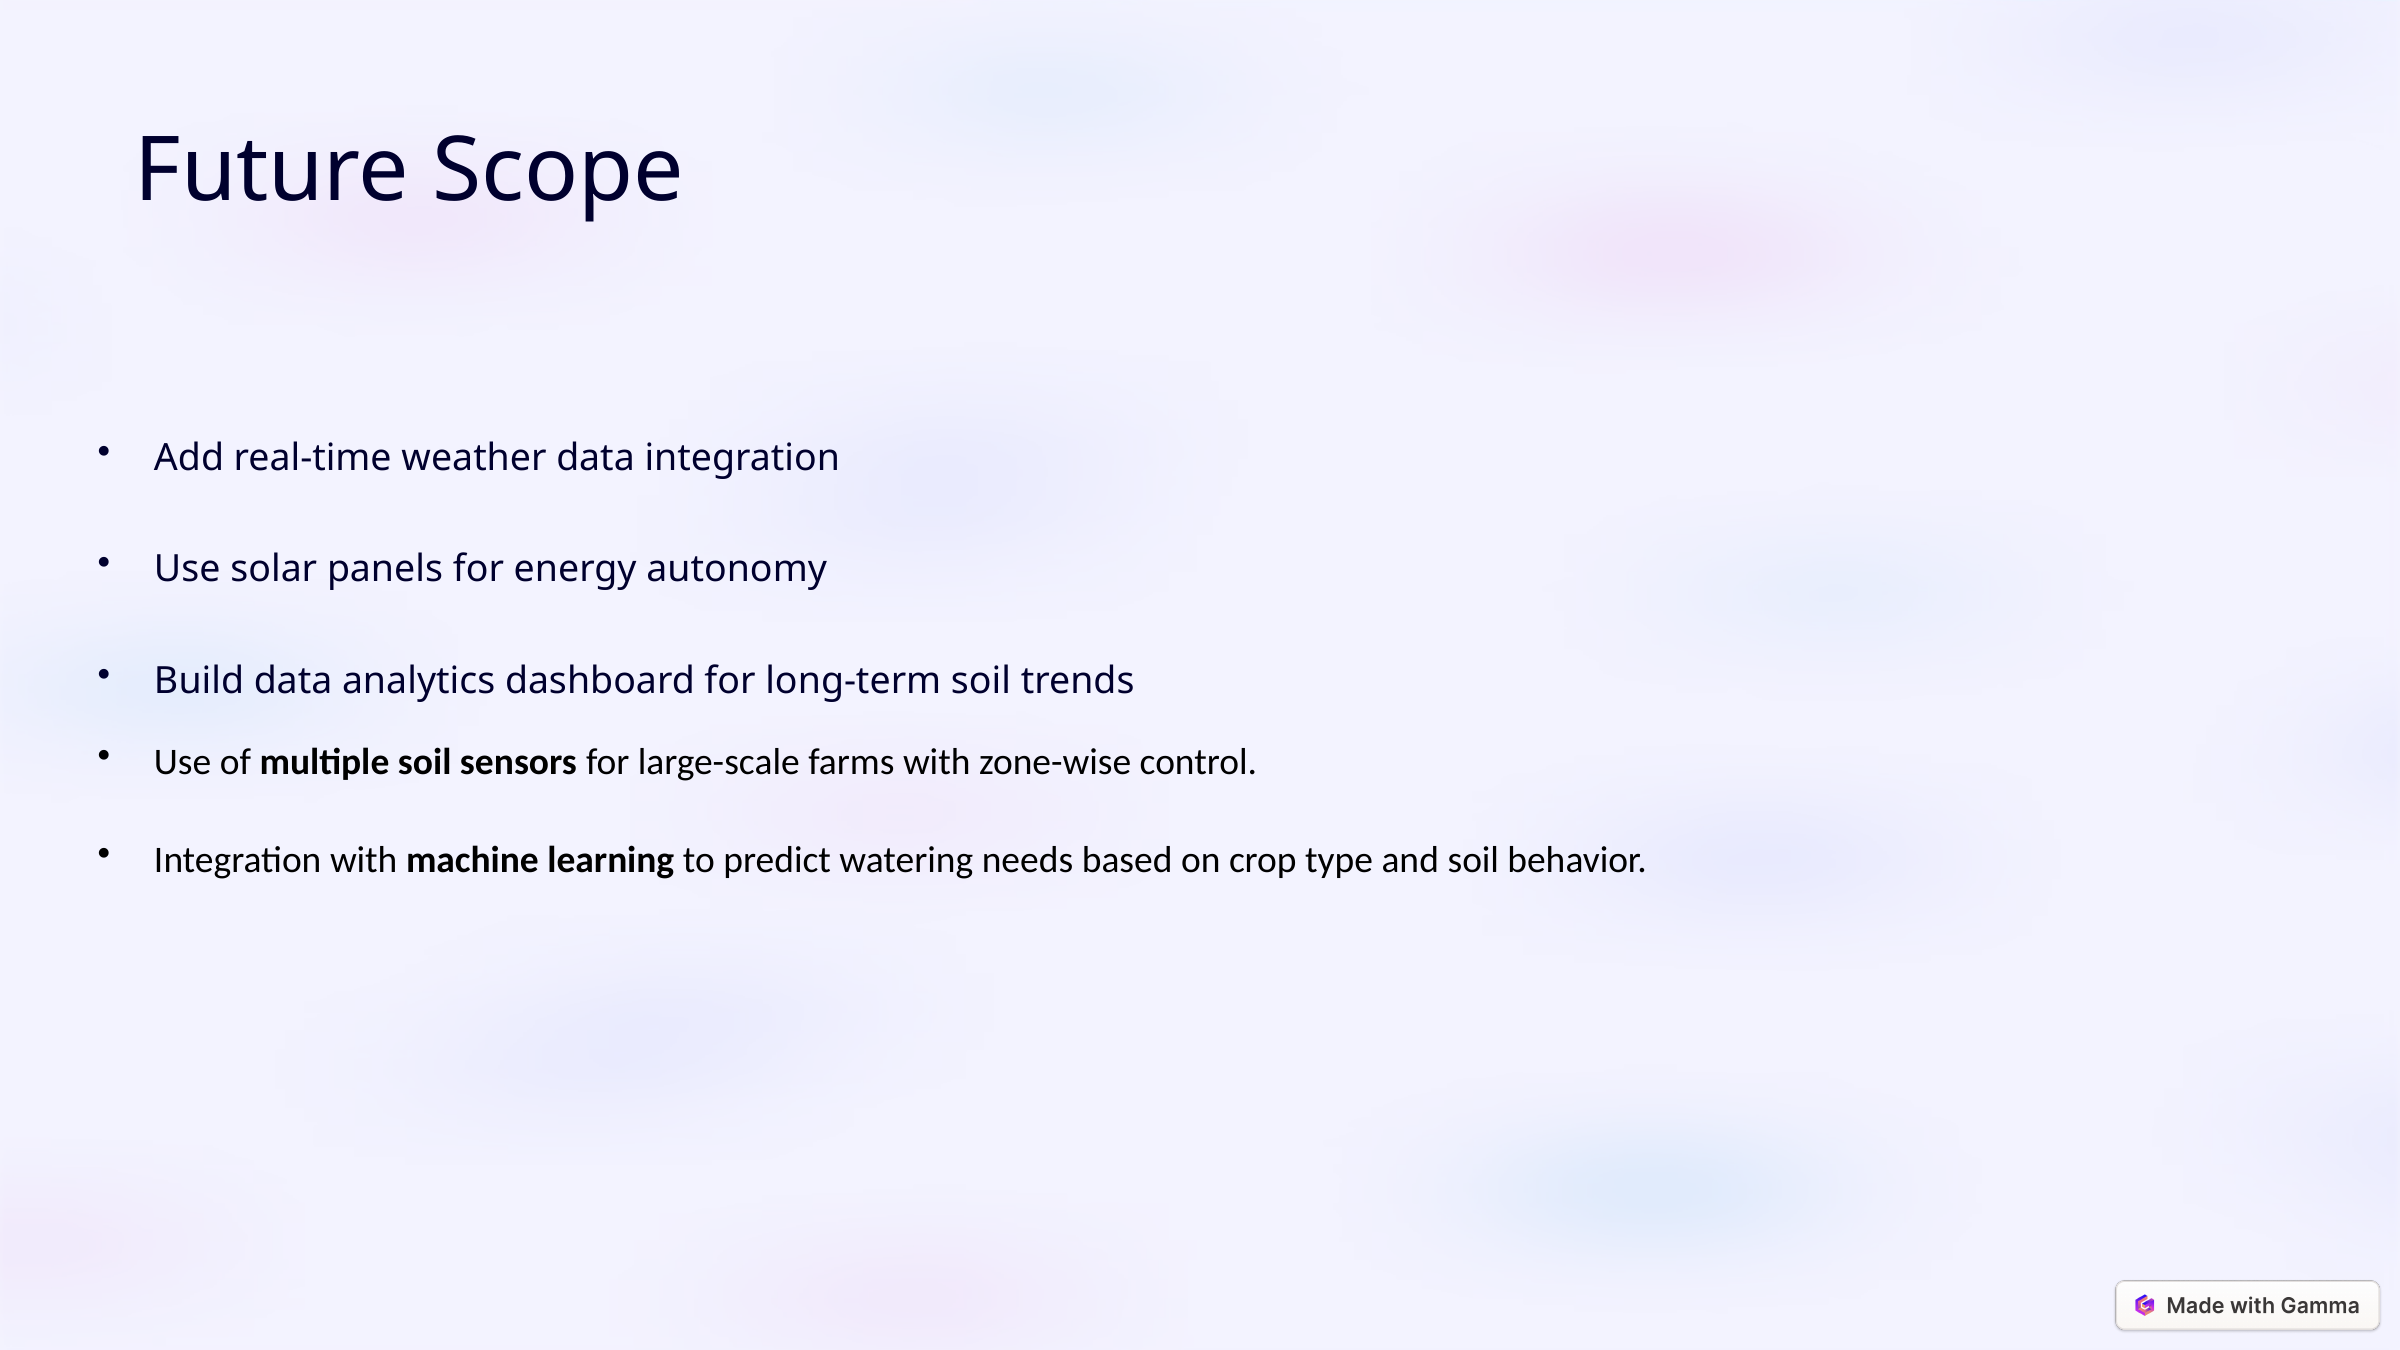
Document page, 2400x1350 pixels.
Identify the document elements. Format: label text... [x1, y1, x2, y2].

text_box Build data analytics dashboard for long-term soil trends [97, 639, 1116, 701]
picture [2106, 1271, 2389, 1339]
text_box Future Scope [134, 105, 1306, 220]
text_box Use of multiple soil sensors for large-scale farms with zone-wise control. [97, 720, 1116, 782]
text_box Integration with machine learning to predict watering needs based on crop type and soil behavior. [97, 818, 1116, 880]
text_box Add real-time weather data integration [97, 416, 1116, 478]
text_box Use solar panels for energy autonomy [97, 527, 1116, 590]
